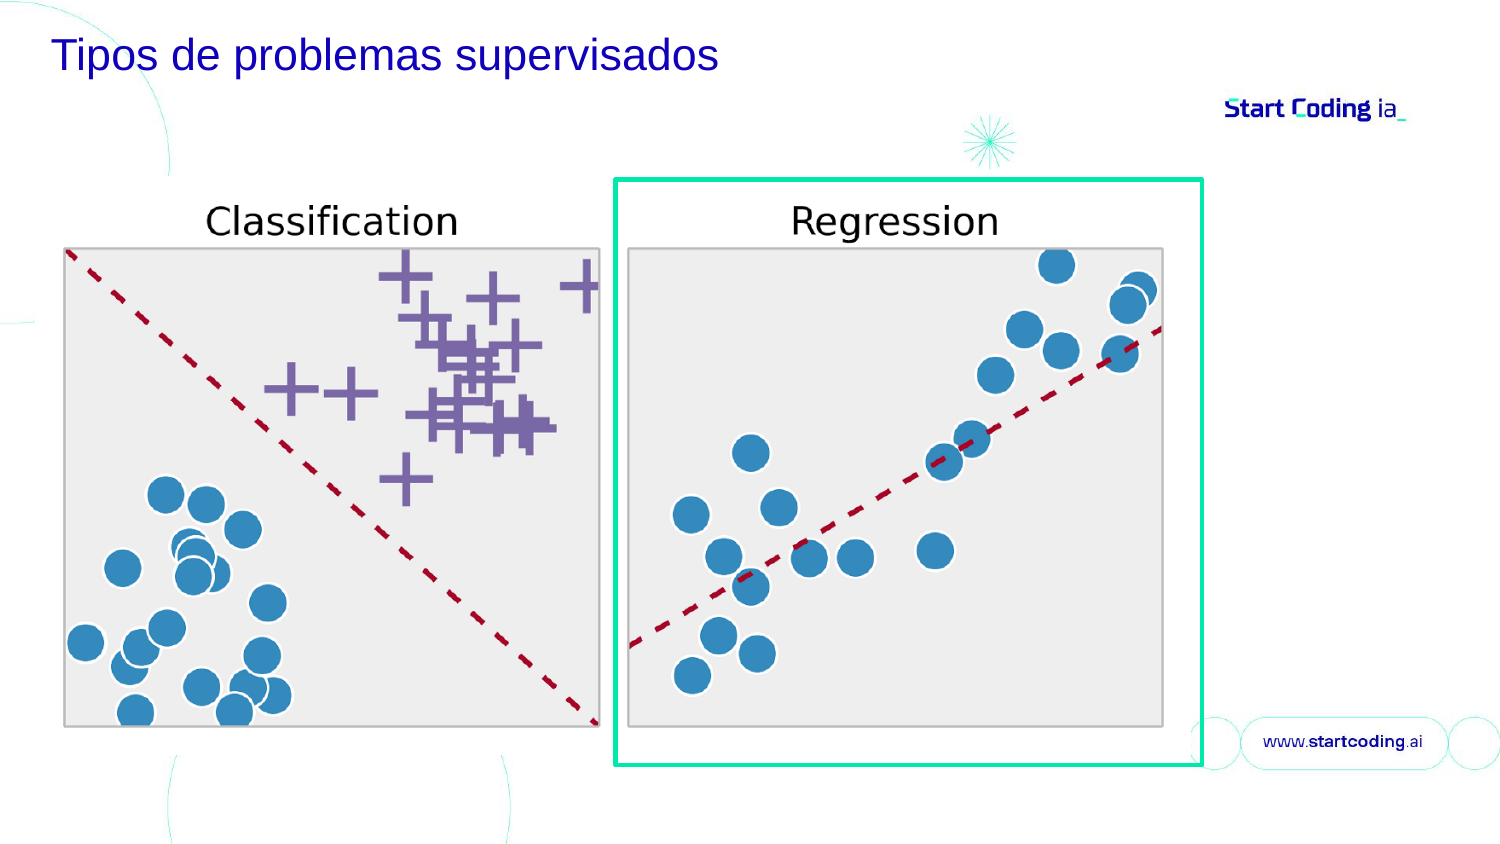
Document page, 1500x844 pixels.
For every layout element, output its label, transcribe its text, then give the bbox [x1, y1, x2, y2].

picture [0, 0, 1500, 844]
text_box [615, 179, 1202, 766]
title Tipos de problemas supervisados [35, 11, 1267, 96]
